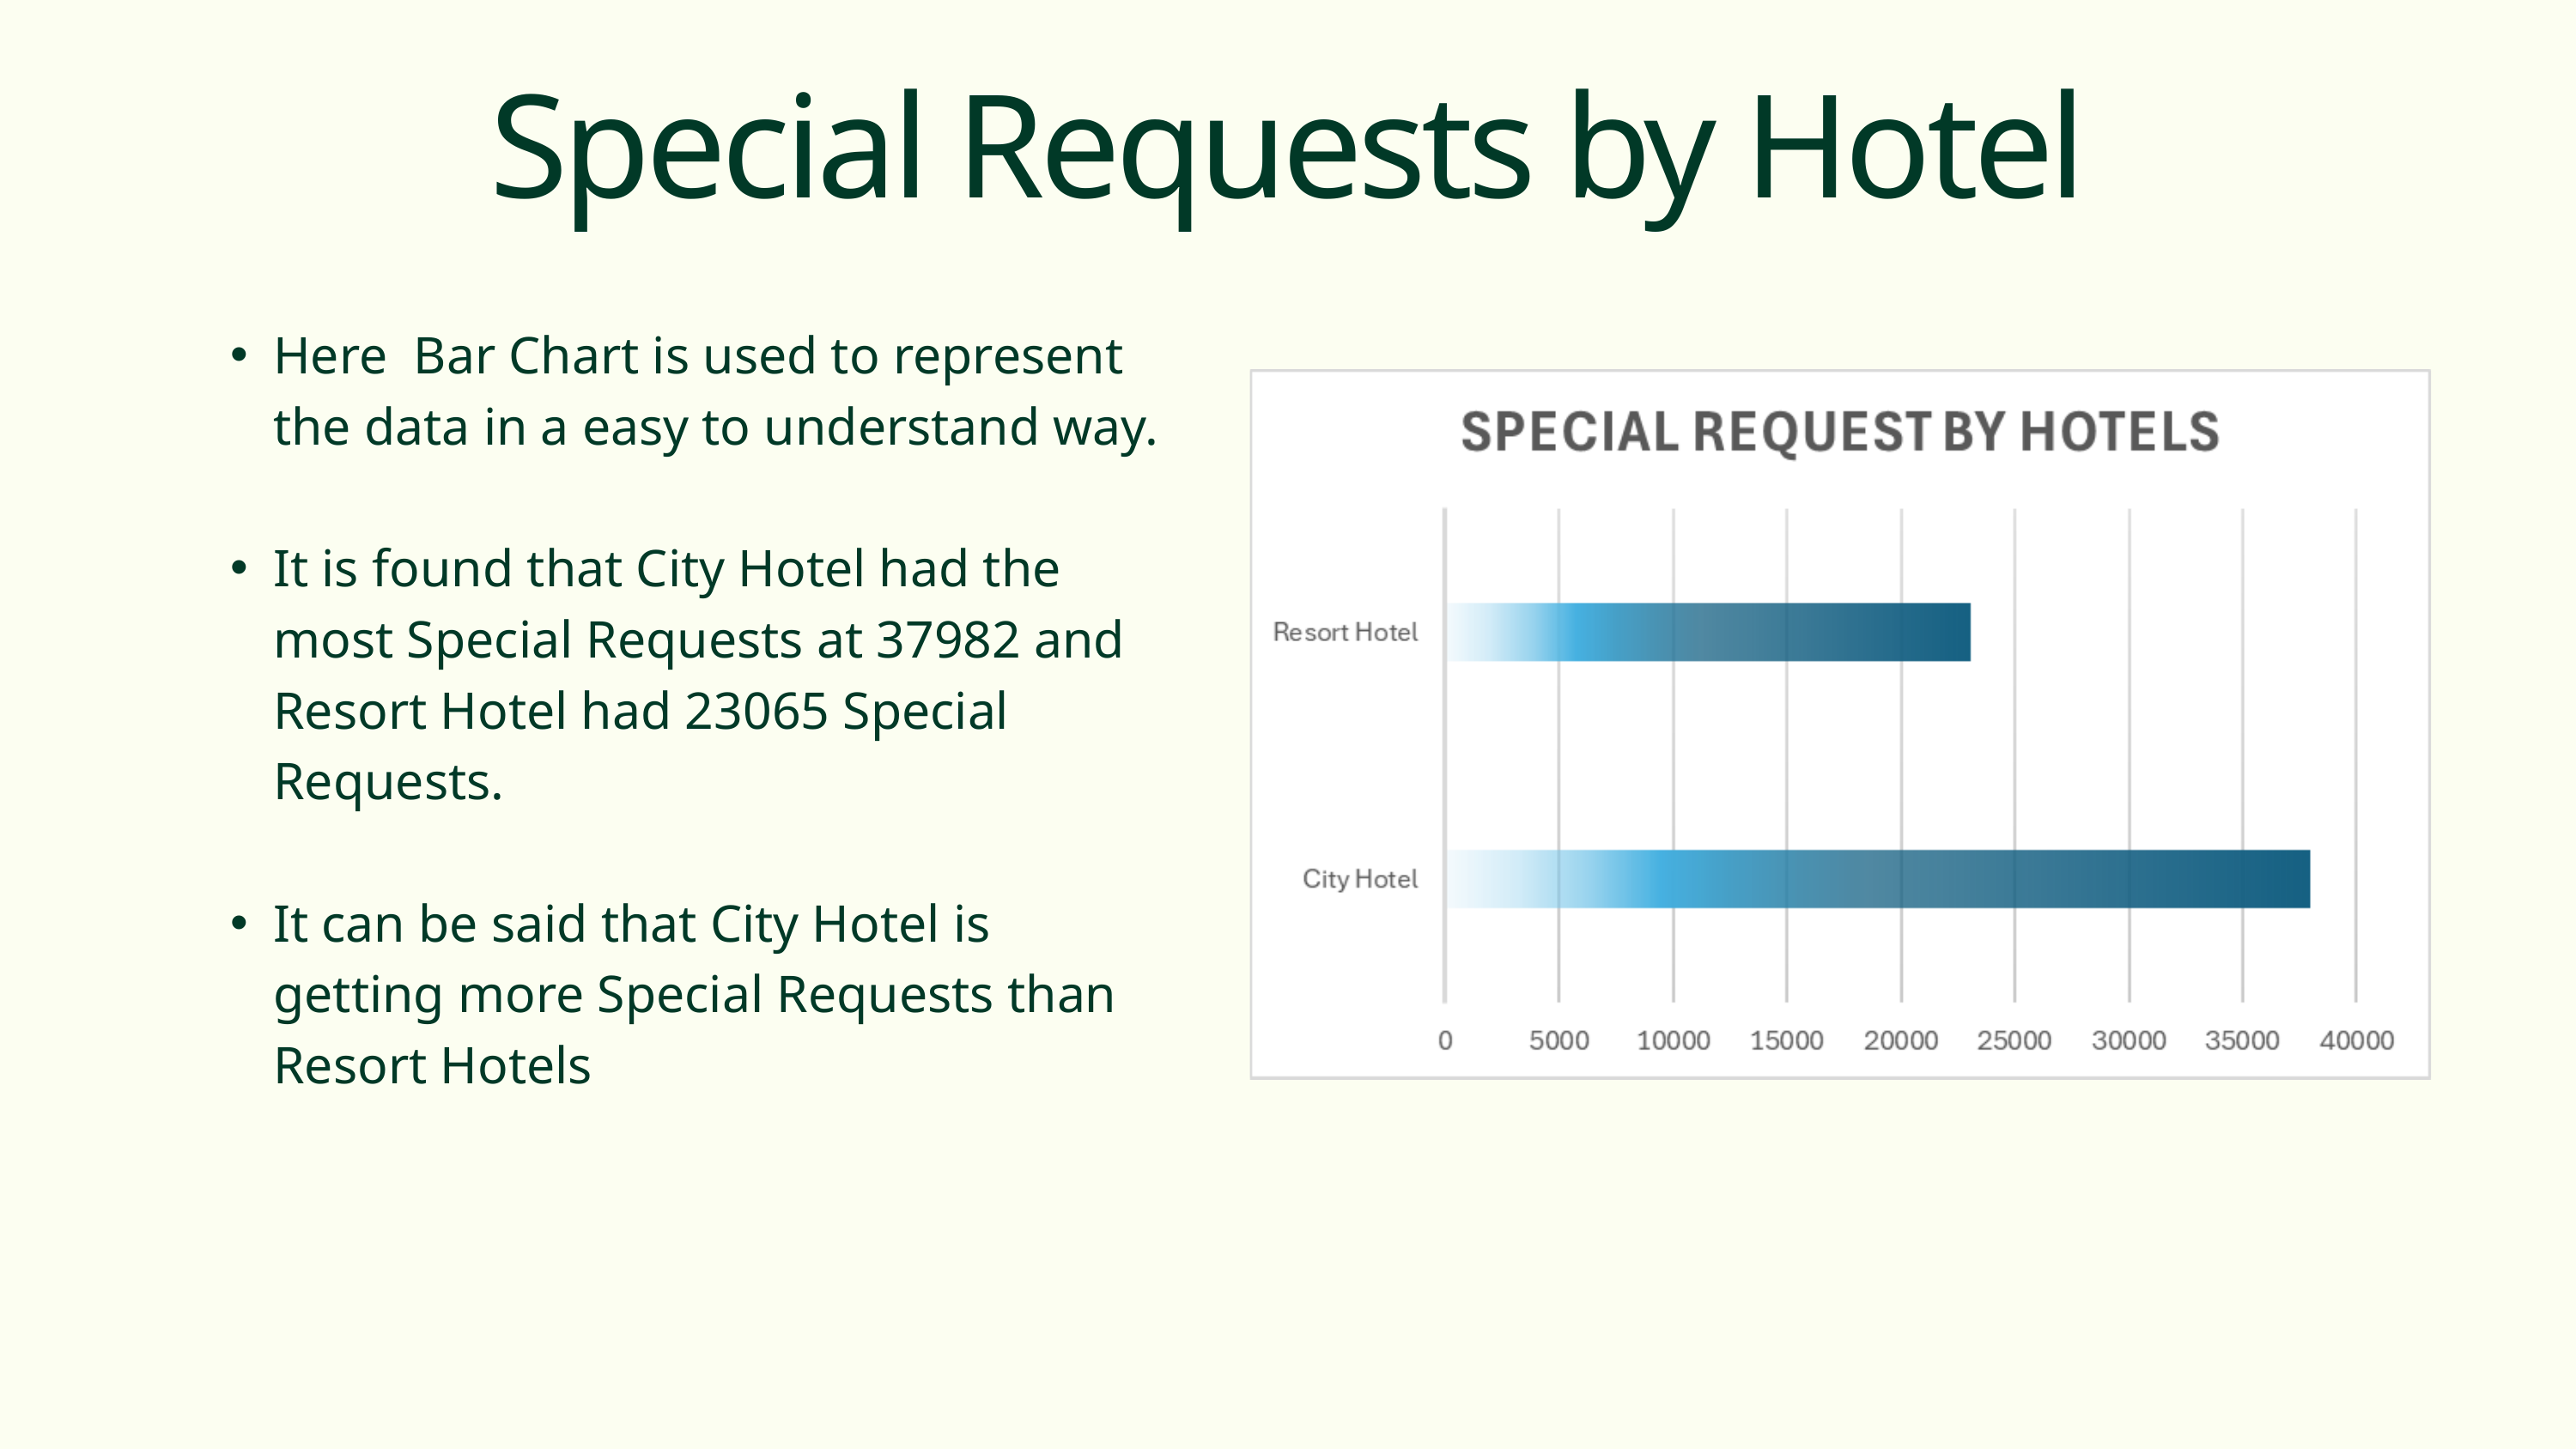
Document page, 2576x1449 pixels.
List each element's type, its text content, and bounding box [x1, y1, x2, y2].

text_box Here Bar Chart is used to represent the data in a easy to understand way. It is found that City Hotel had the most Special Requests at 37982 and Resort Hotel had 23065 Special Requests. It can be said that City Hotel is getting more Special Requests than Resort Hotels [186, 313, 1175, 1307]
text_box Special Requests by Hotel [383, 68, 2193, 227]
text_box [1249, 369, 2432, 1080]
